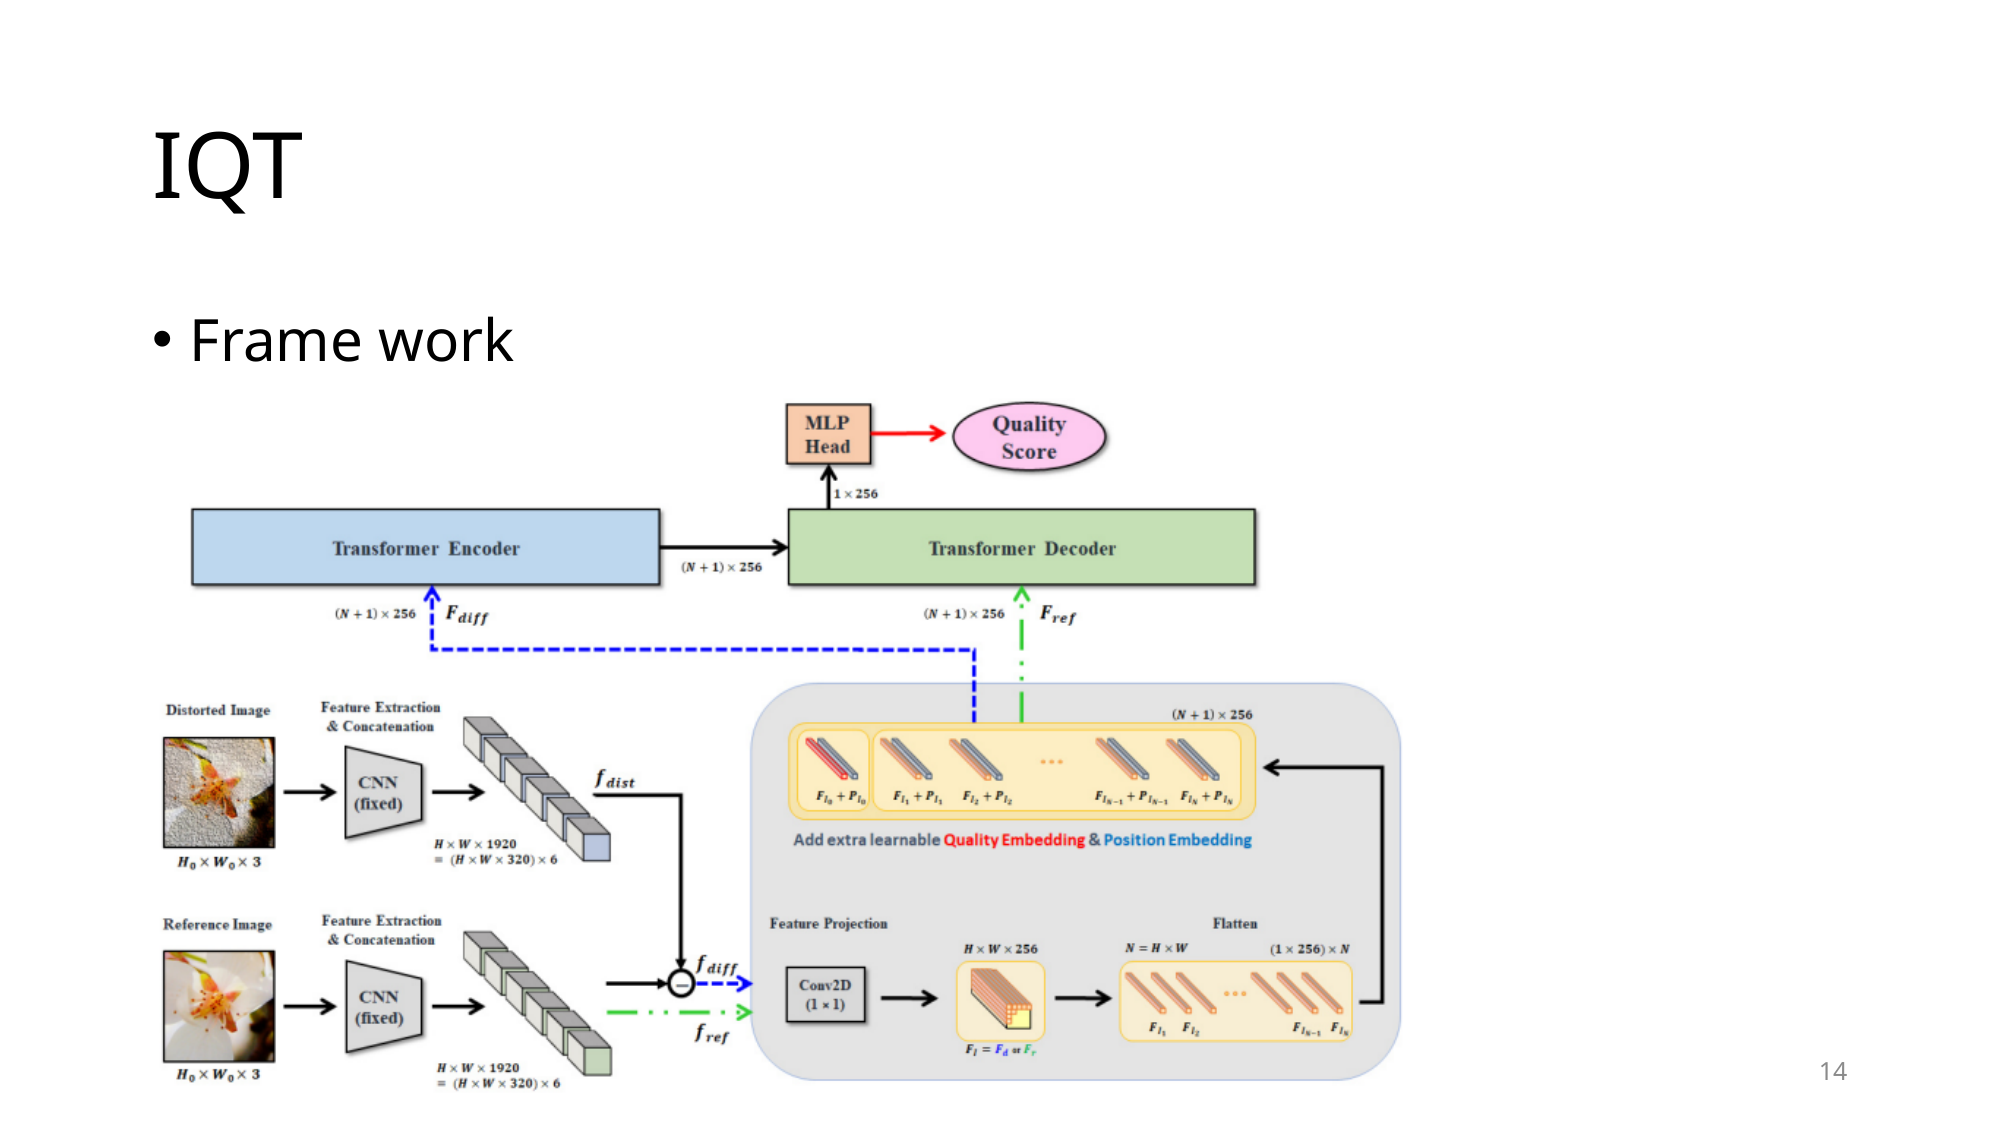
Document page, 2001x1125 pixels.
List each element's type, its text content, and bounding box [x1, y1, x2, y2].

list Frame work [137, 303, 1863, 1017]
slide_number 14 [1413, 1042, 1863, 1103]
picture [137, 380, 1413, 1103]
title IQT [137, 59, 1863, 278]
